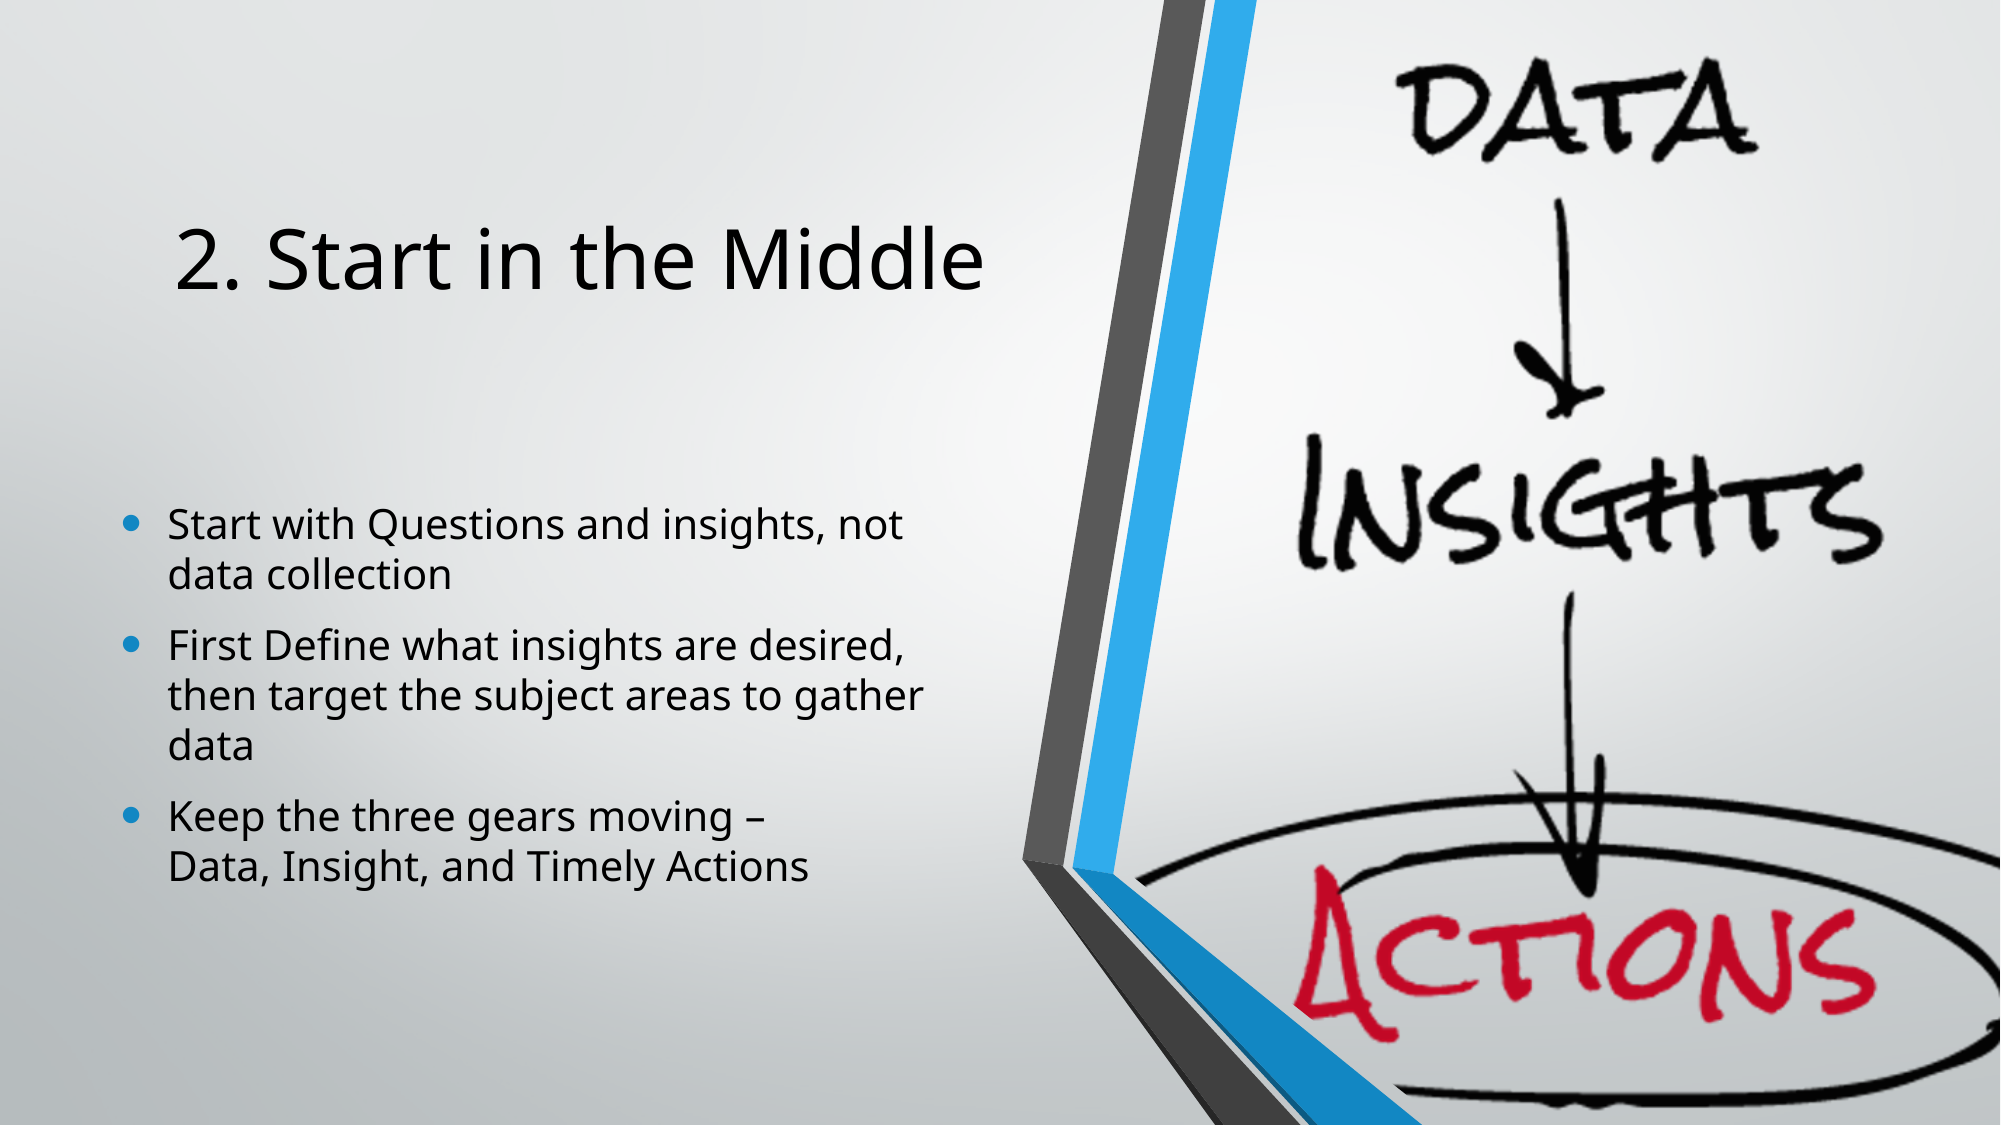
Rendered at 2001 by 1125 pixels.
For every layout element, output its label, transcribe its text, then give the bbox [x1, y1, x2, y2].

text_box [1022, 0, 1423, 1125]
list Start with Questions and insights, not data collection First Define what insights are desired, then target the subject areas to gather data Keep the three gears moving – Data, Insight, and Timely Actions [105, 437, 969, 950]
picture [1423, 0, 2000, 1125]
title 2. Start in the Middle [159, 112, 1022, 400]
text_box [0, 0, 1022, 1125]
